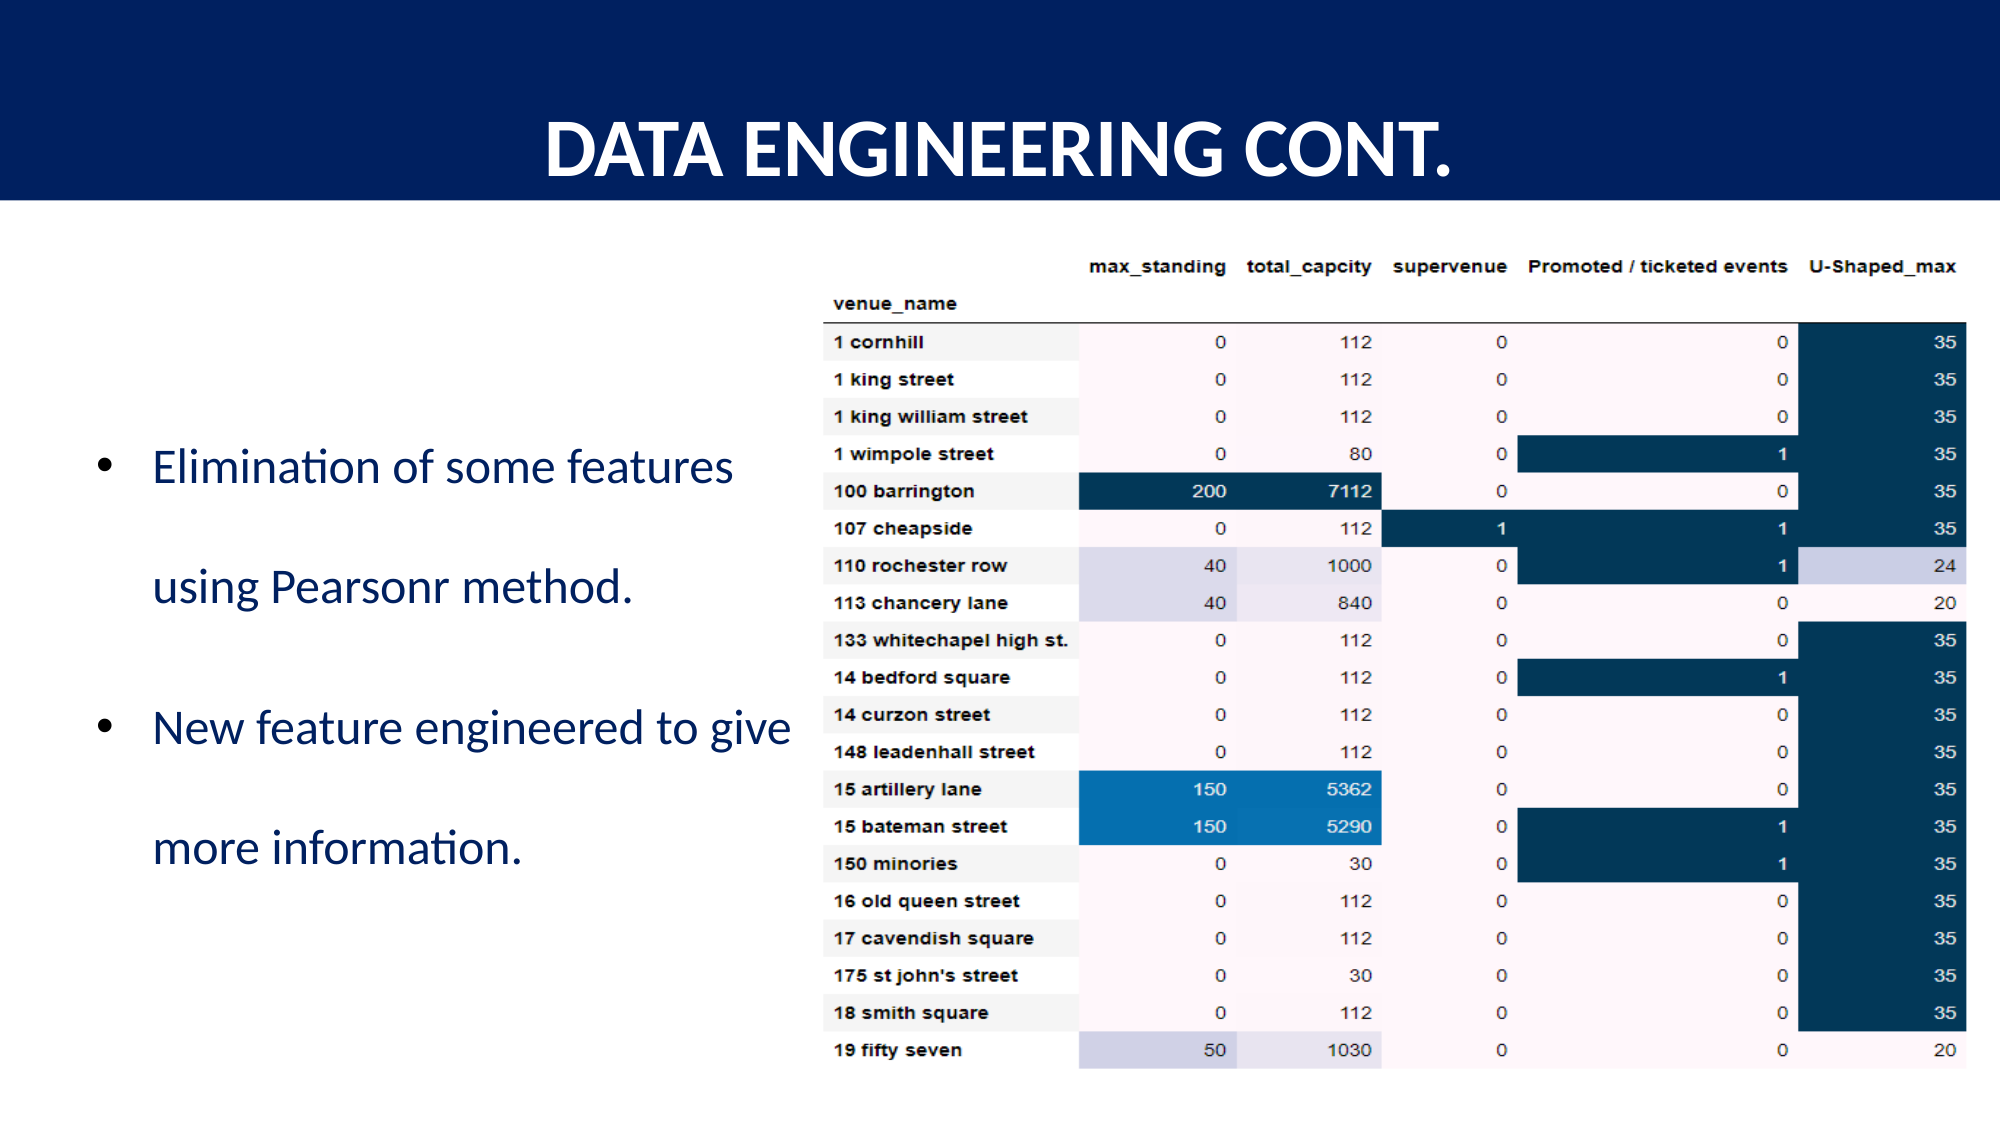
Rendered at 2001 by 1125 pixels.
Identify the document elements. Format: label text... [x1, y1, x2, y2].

list Elimination of some features using Pearsonr method. New feature engineered to give more information. [43, 366, 817, 934]
picture [822, 258, 1968, 1070]
text_box DATA ENGINEERING CONT. [0, 0, 2000, 201]
